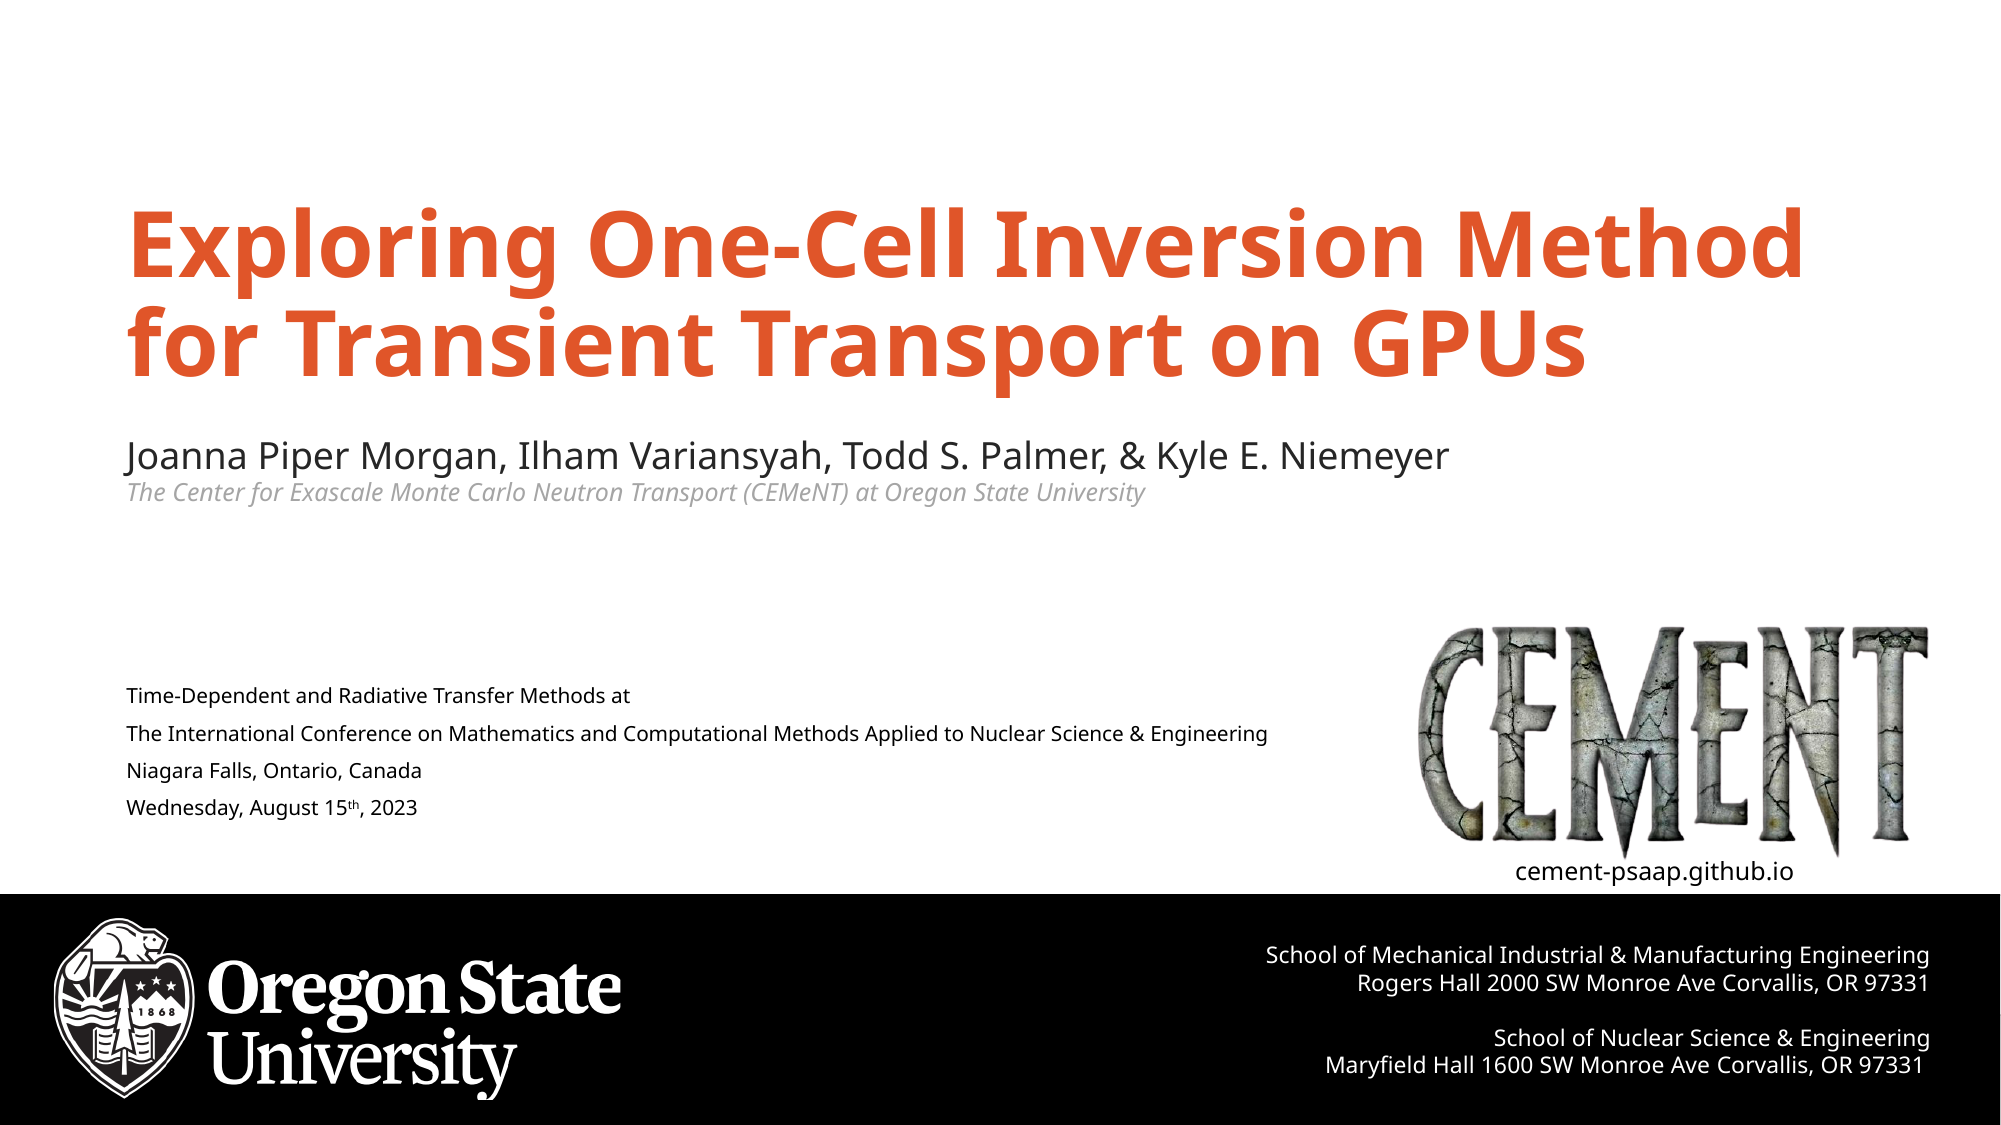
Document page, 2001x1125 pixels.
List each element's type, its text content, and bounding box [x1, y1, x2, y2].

title Exploring One-Cell Inversion Method for Transient Transport on GPUs [111, 101, 1937, 494]
picture [1406, 615, 1939, 874]
text_box Joanna Piper Morgan, Ilham Variansyah, Todd S. Palmer, & Kyle E. Niemeyer The Center for Exascale Monte Carlo Neutron Transport (CEMeNT) at Oregon State University [111, 401, 1667, 514]
text_box Time-Dependent and Radiative Transfer Methods at The International Conference on Mathematics and Computational Methods Applied to Nuclear Science & Engineering Niagara Falls, Ontario, Canada Wednesday, August 15th, 2023 [111, 631, 1378, 860]
text_box cement-psaap.github.io [1500, 874, 1850, 893]
